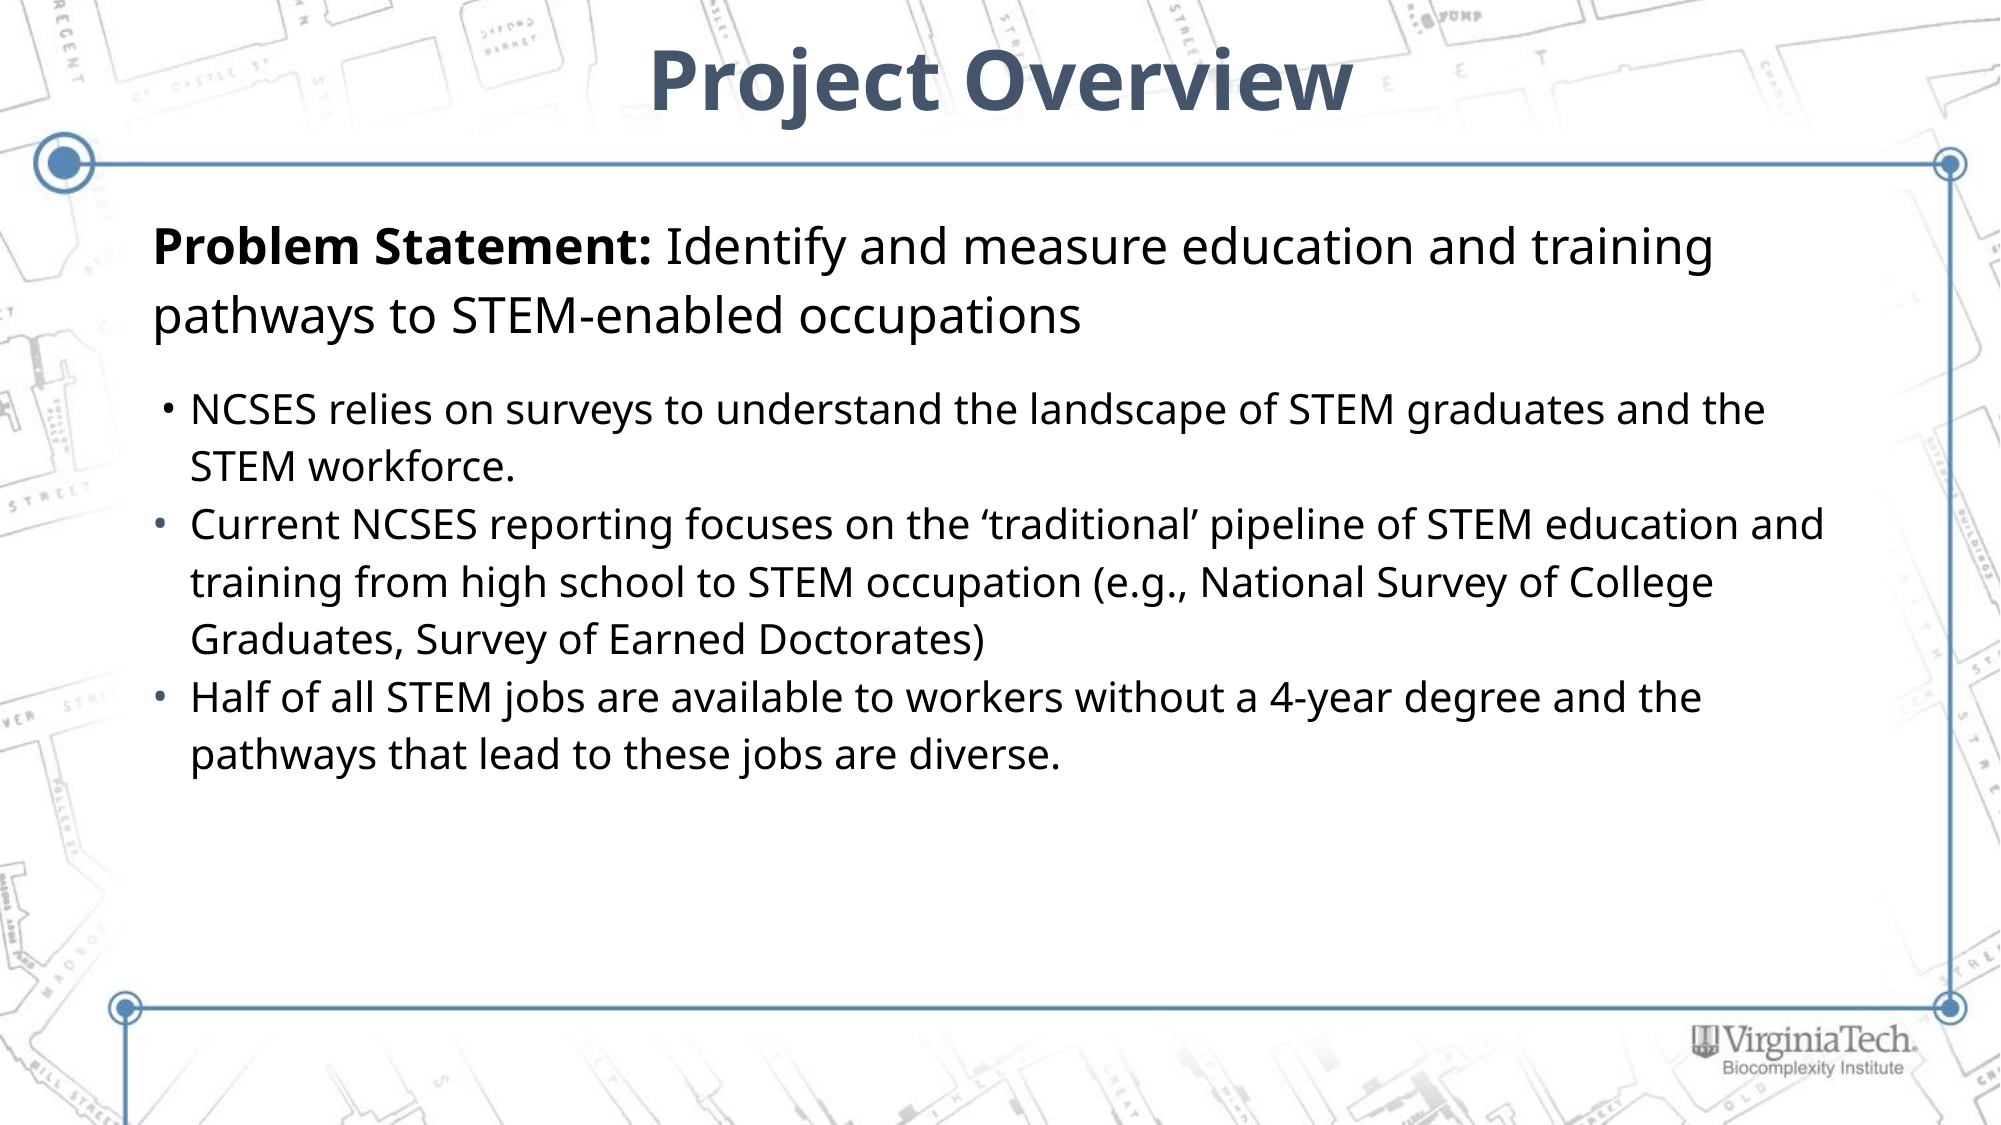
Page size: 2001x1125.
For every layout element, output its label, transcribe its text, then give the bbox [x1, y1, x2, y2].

title Project Overview [72, 0, 1931, 168]
list Problem Statement: Identify and measure education and training pathways to STEM-enabled occupations NCSES relies on surveys to understand the landscape of STEM graduates and the STEM workforce. Current NCSES reporting focuses on the ‘traditional’ pipeline of STEM education and training from high school to STEM occupation (e.g., National Survey of College Graduates, Survey of Earned Doctorates) Half of all STEM jobs are available to workers without a 4-year degree and the pathways that lead to these jobs are diverse. [137, 198, 1845, 953]
picture [0, 0, 2001, 1125]
